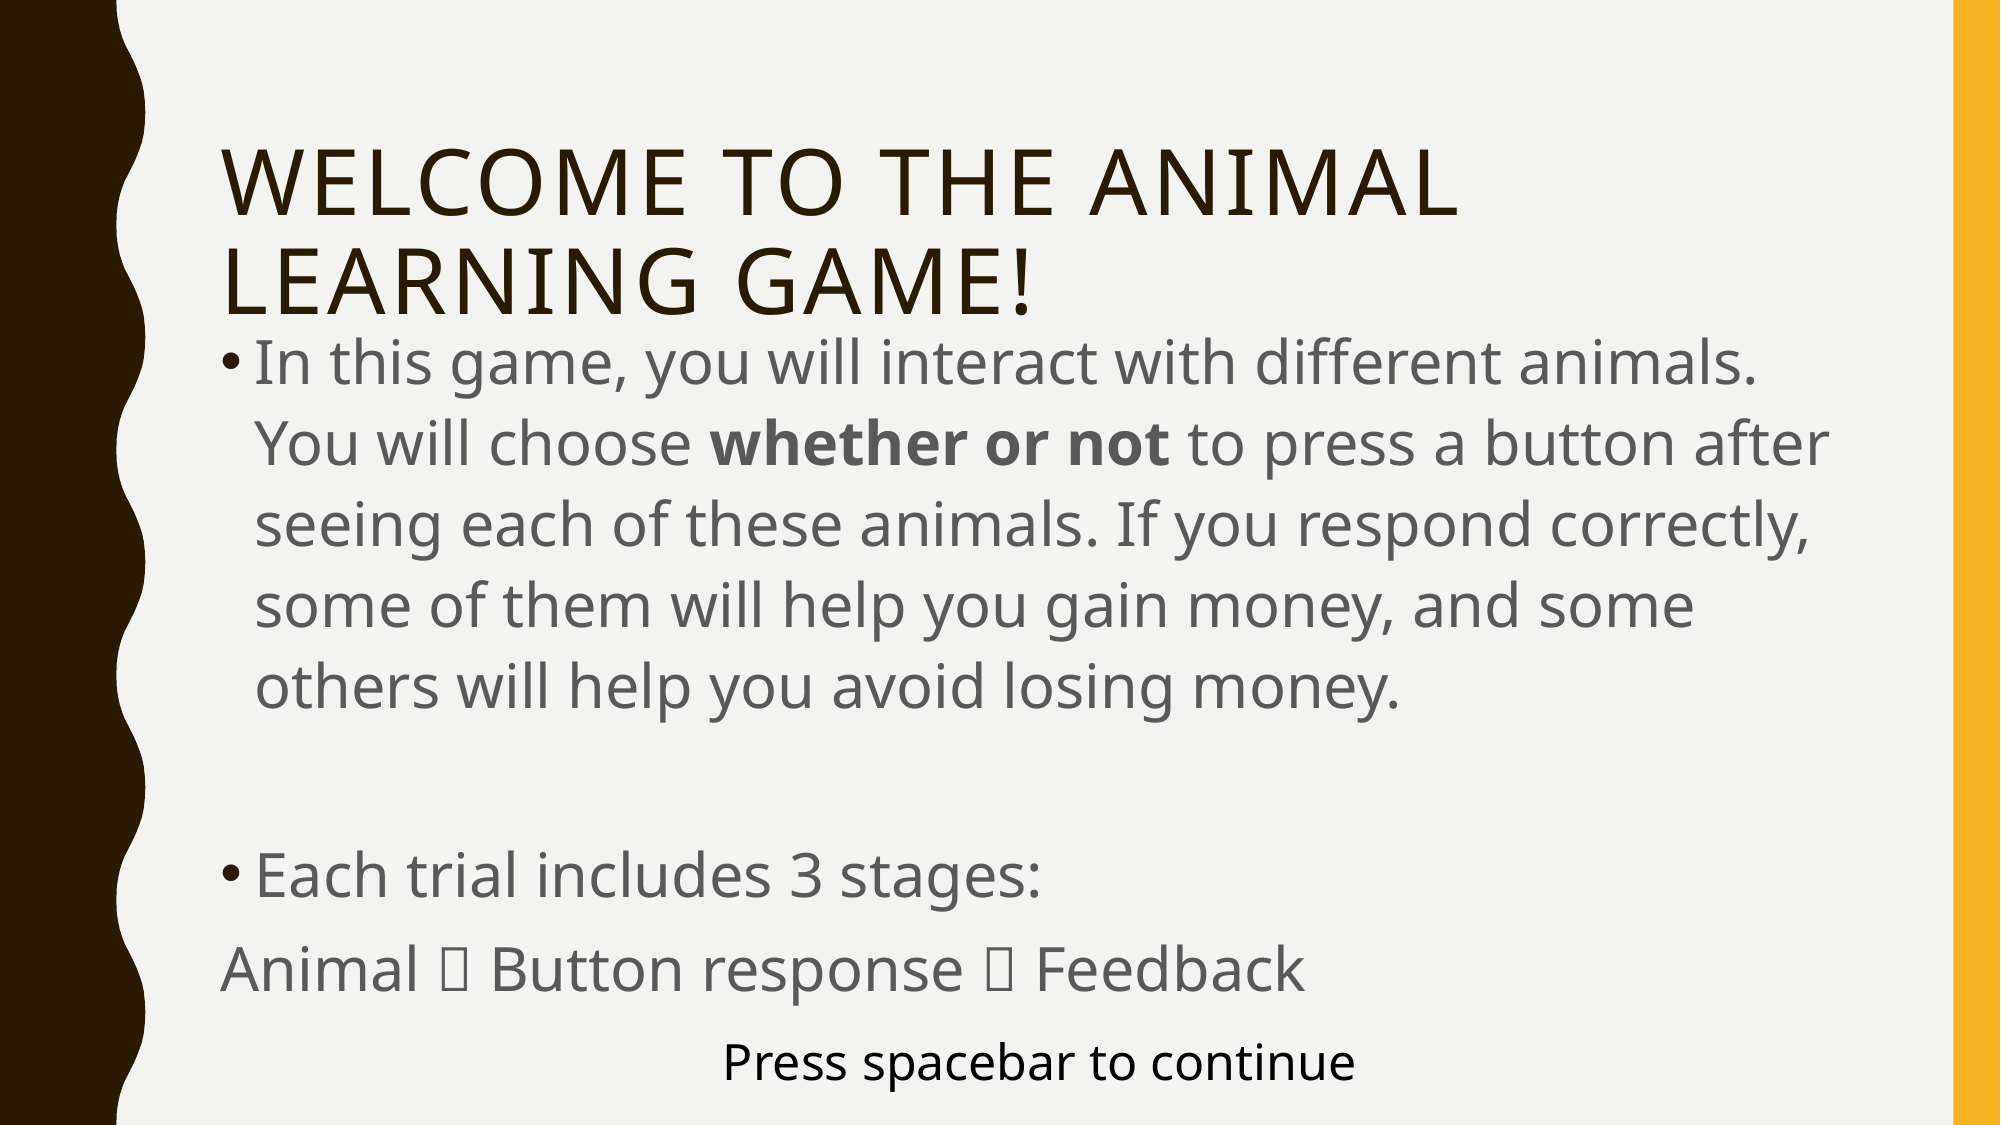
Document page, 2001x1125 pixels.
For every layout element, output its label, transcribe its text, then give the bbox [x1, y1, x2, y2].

title Welcome to the animal learning game! [205, 128, 1875, 308]
text_box Press spacebar to continue [708, 1022, 1373, 1098]
list In this game, you will interact with different animals. You will choose whether or not to press a button after seeing each of these animals. If you respond correctly, some of them will help you gain money, and some others will help you avoid losing money. Each trial includes 3 stages: Animal  Button response  Feedback [205, 308, 1875, 1023]
